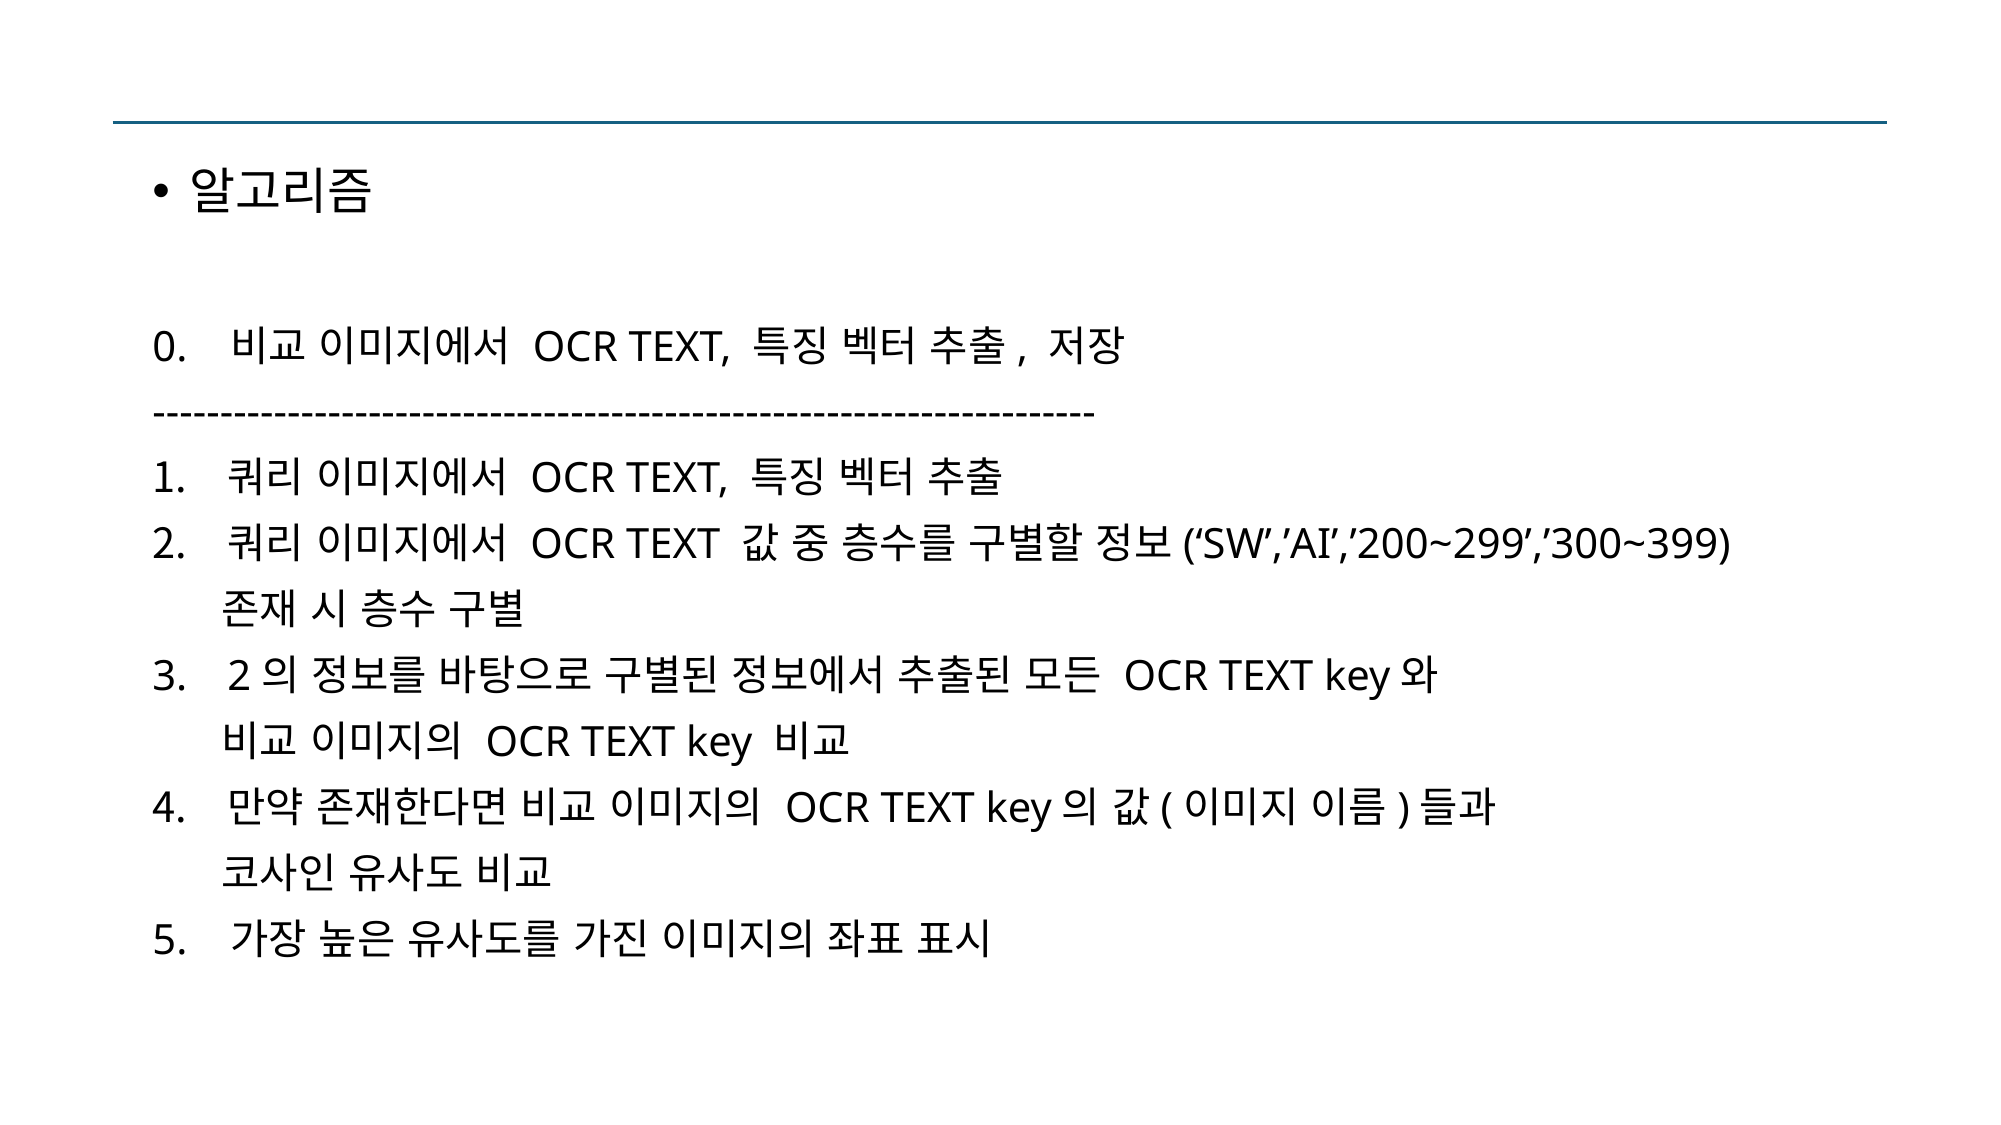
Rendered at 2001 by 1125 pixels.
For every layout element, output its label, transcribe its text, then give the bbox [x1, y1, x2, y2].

list 알고리즘 0. 비교 이미지에서 OCR TEXT, 특징 벡터 추출, 저장 ---------------------------------------------------------------------- 쿼리 이미지에서 OCR TEXT, 특징 벡터 추출 쿼리 이미지에서 OCR TEXT 값 중 층수를 구별할 정보(‘SW’,’AI’,’200~299’,’300~399) 존재 시 층수 구별 2의 정보를 바탕으로 구별된 정보에서 추출된 모든 OCR TEXT key와 비교 이미지의 OCR TEXT key 비교 만약 존재한다면 비교 이미지의 OCR TEXT key의 값(이미지 이름)들과 코사인 유사도 비교 5. 가장 높은 유사도를 가진 이미지의 좌표 표시 [137, 158, 1863, 1014]
